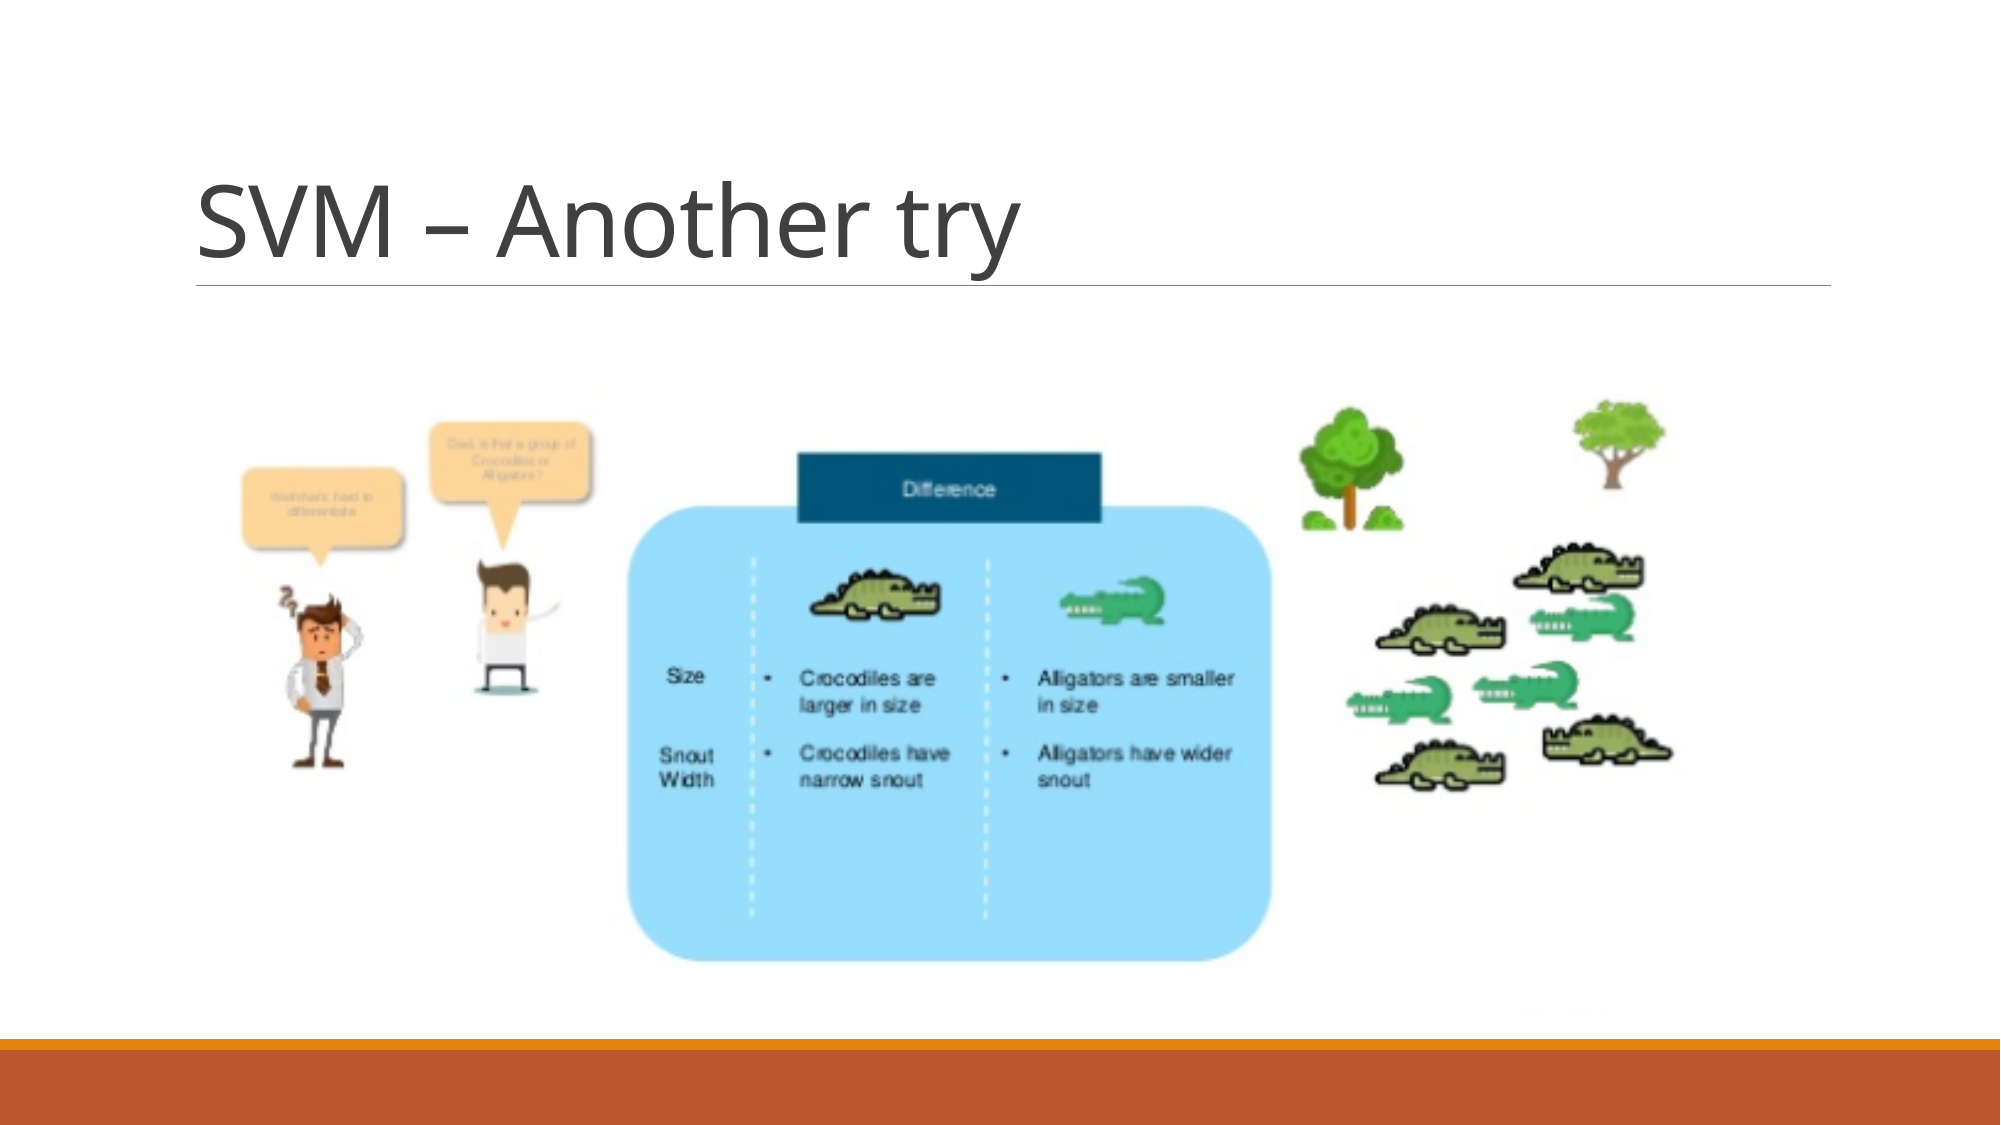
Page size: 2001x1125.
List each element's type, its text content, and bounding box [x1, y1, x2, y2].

title SVM – Another try [180, 47, 1830, 285]
picture [234, 393, 1711, 1015]
